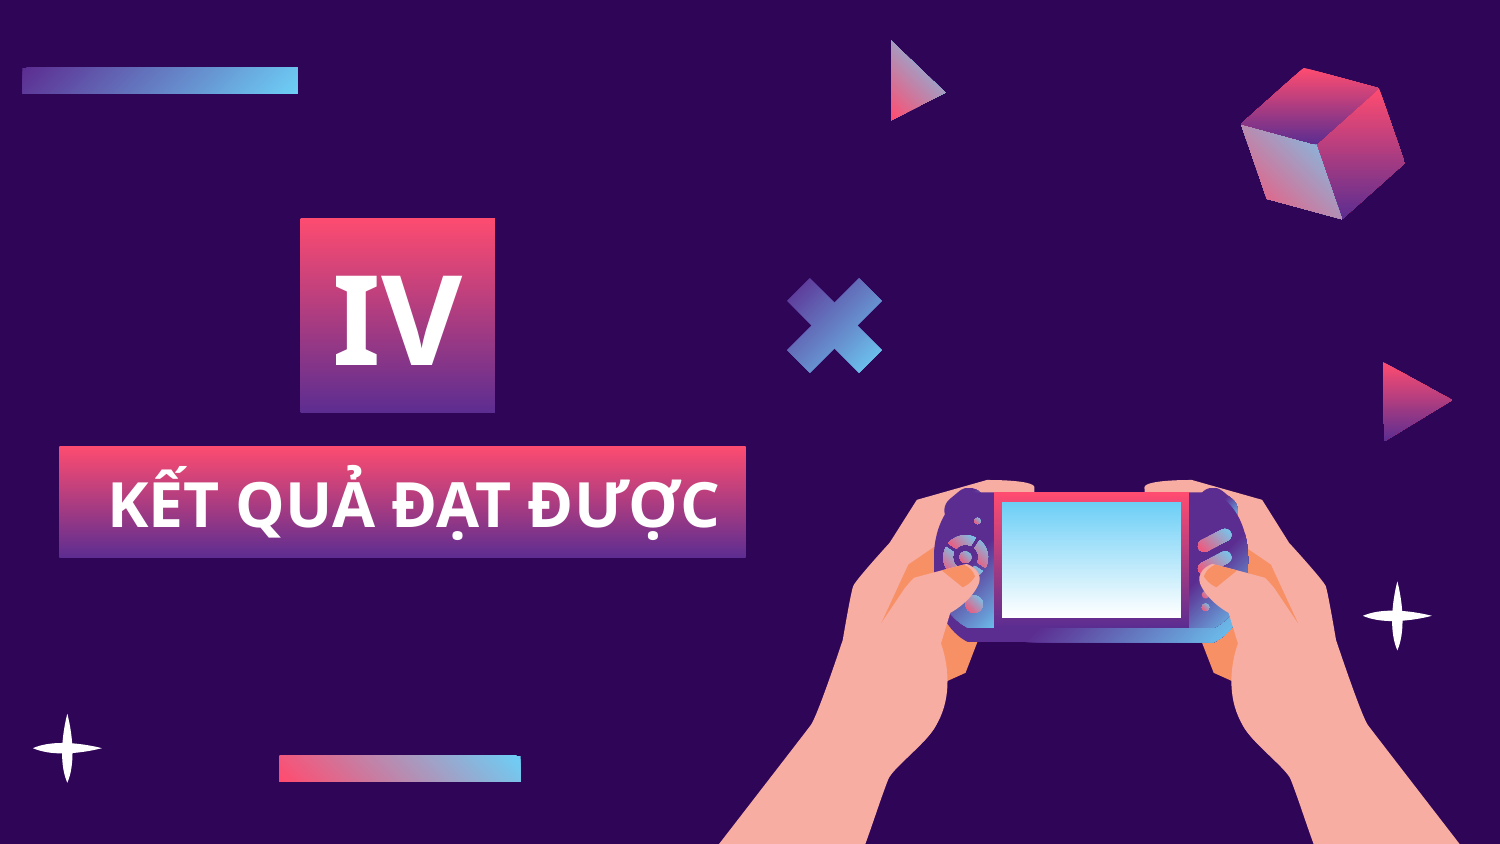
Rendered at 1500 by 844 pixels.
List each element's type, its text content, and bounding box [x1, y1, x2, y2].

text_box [708, 479, 1462, 844]
subtitle KẾT QUẢ ĐẠT ĐƯỢC [59, 446, 746, 558]
title IV [300, 218, 495, 413]
text_box [787, 278, 882, 373]
